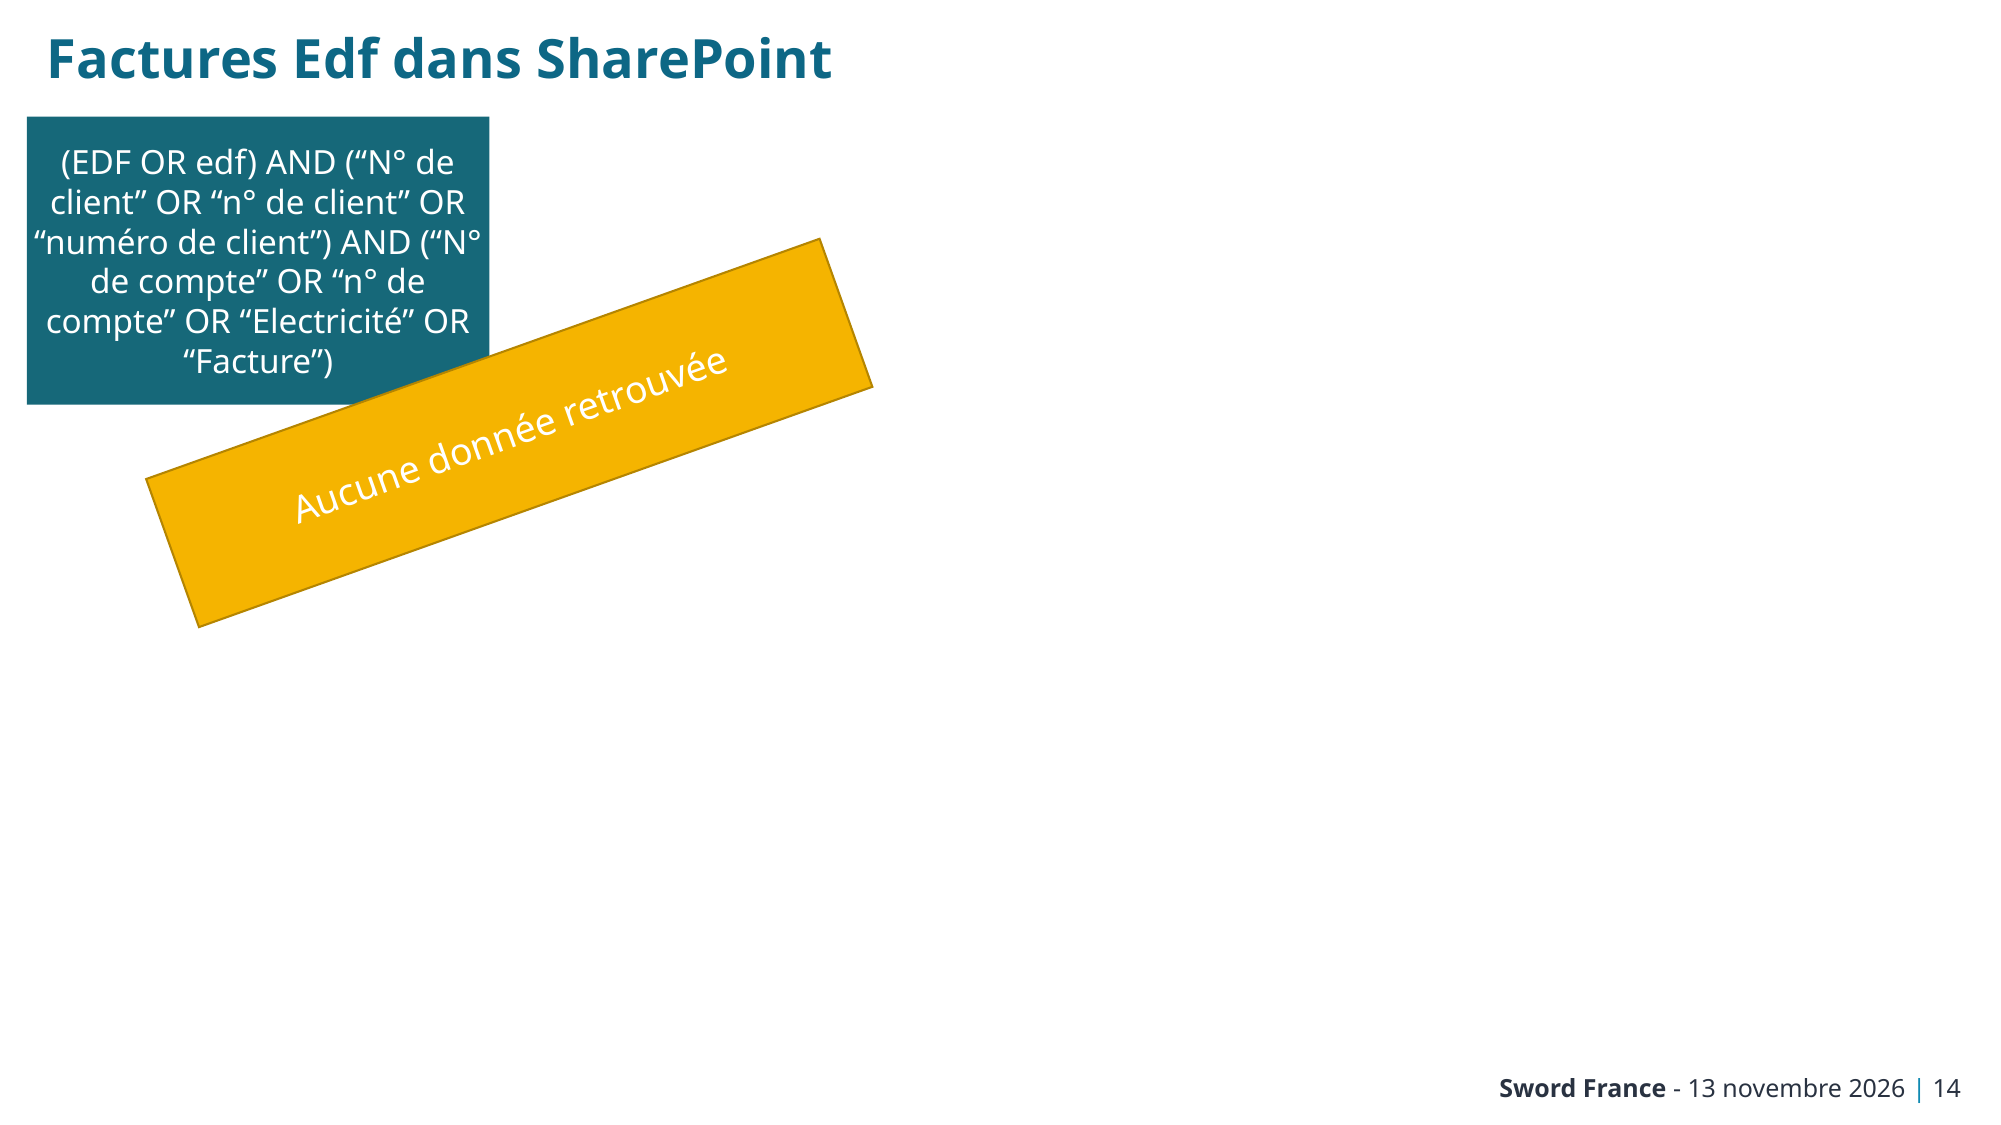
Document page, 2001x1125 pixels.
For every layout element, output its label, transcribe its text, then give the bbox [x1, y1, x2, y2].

text_box Aucune donnée retrouvée [144, 237, 874, 629]
text_box (EDF OR edf) AND (“N° de client” OR “n° de client” OR “numéro de client”) AND (“N° de compte” OR “n° de compte” OR “Electricité” OR “Facture”) [26, 116, 490, 406]
title Factures Edf dans SharePoint [31, 33, 1936, 89]
